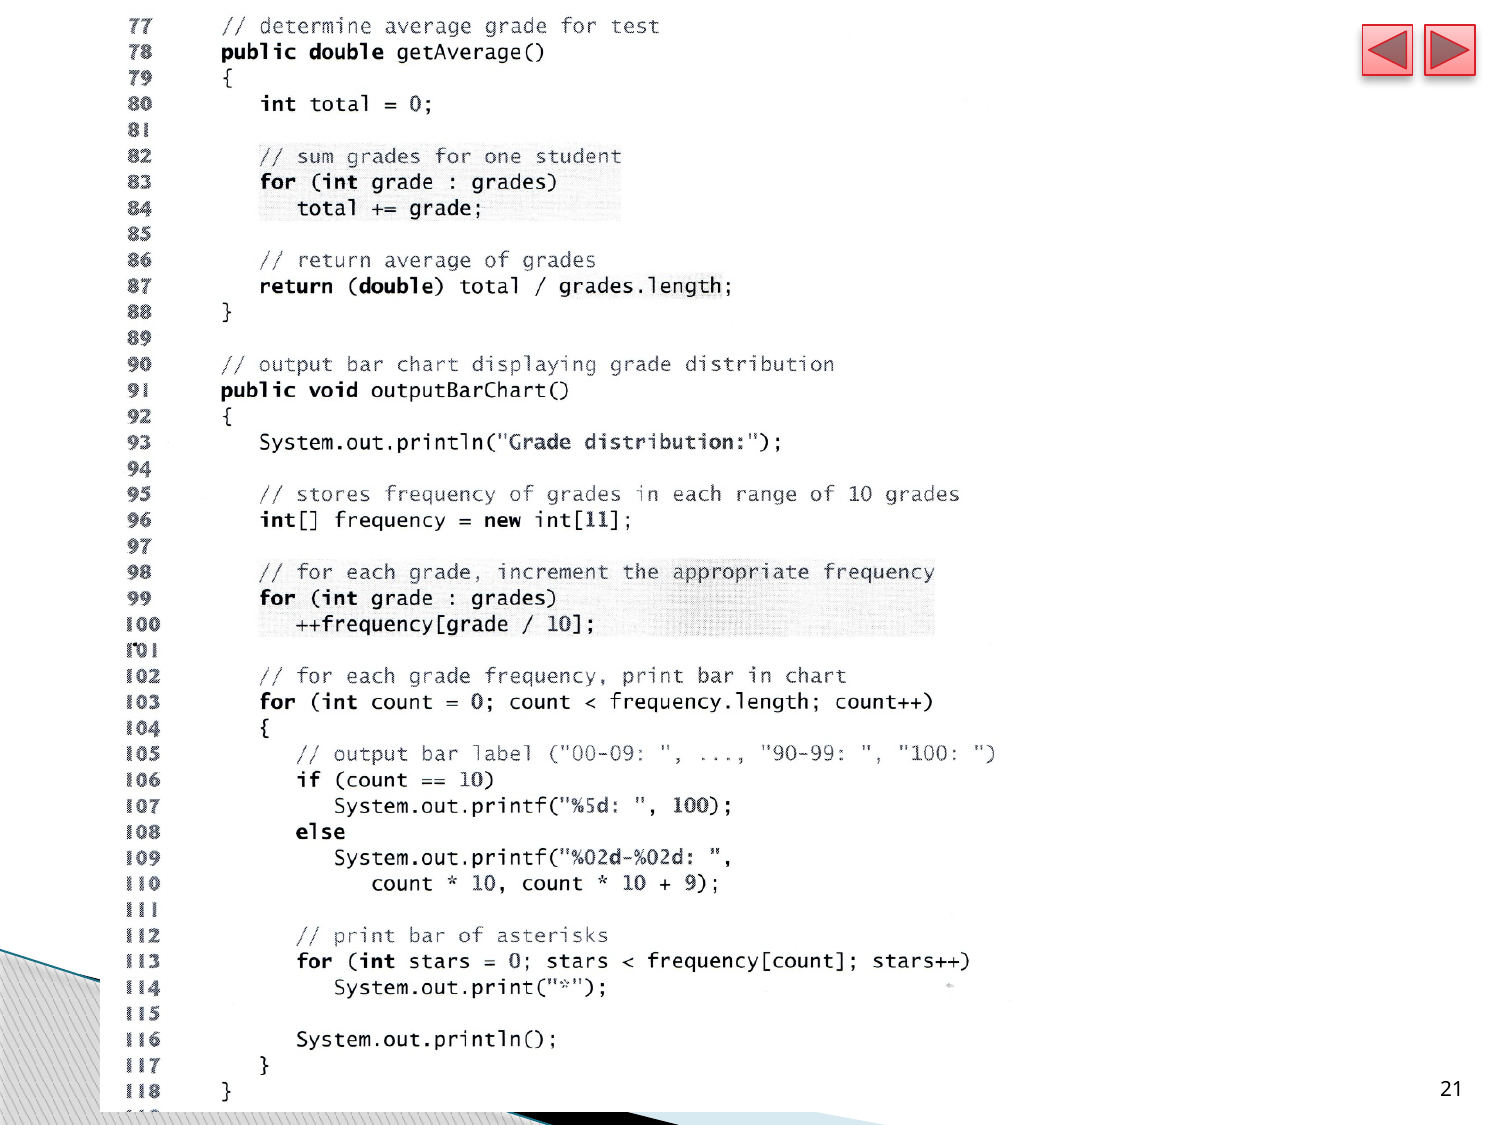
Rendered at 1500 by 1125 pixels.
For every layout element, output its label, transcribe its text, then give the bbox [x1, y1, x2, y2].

picture [99, 9, 1026, 1112]
slide_number 21 [1418, 1051, 1479, 1112]
